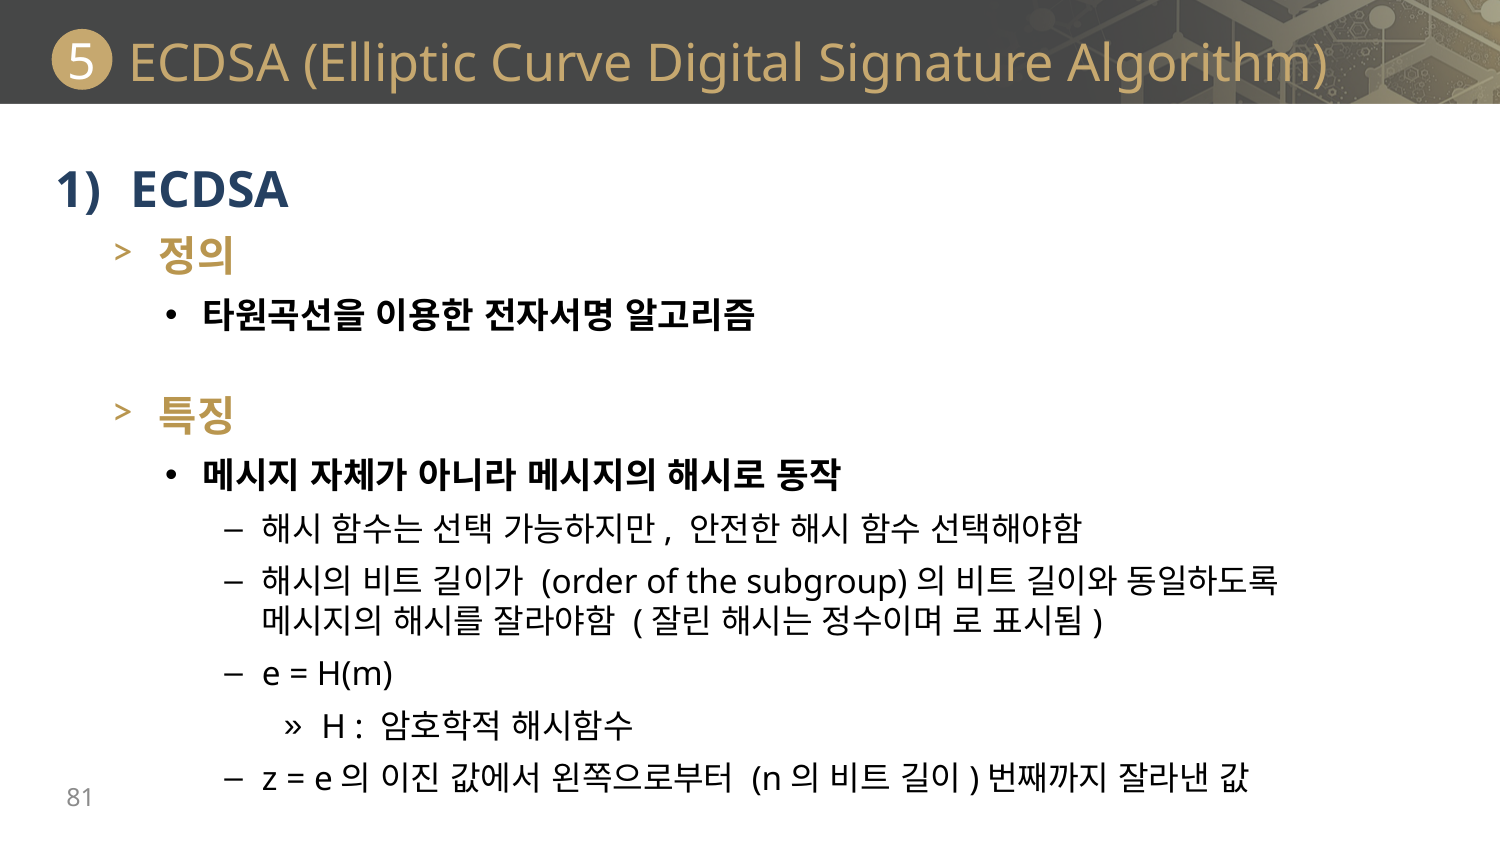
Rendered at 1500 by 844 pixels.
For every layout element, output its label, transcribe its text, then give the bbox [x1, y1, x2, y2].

picture [0, 0, 1500, 103]
list 5 [51, 28, 113, 90]
title ECDSA (Elliptic Curve Digital Signature Algorithm) [113, 13, 1483, 100]
slide_number 81 [51, 776, 389, 822]
